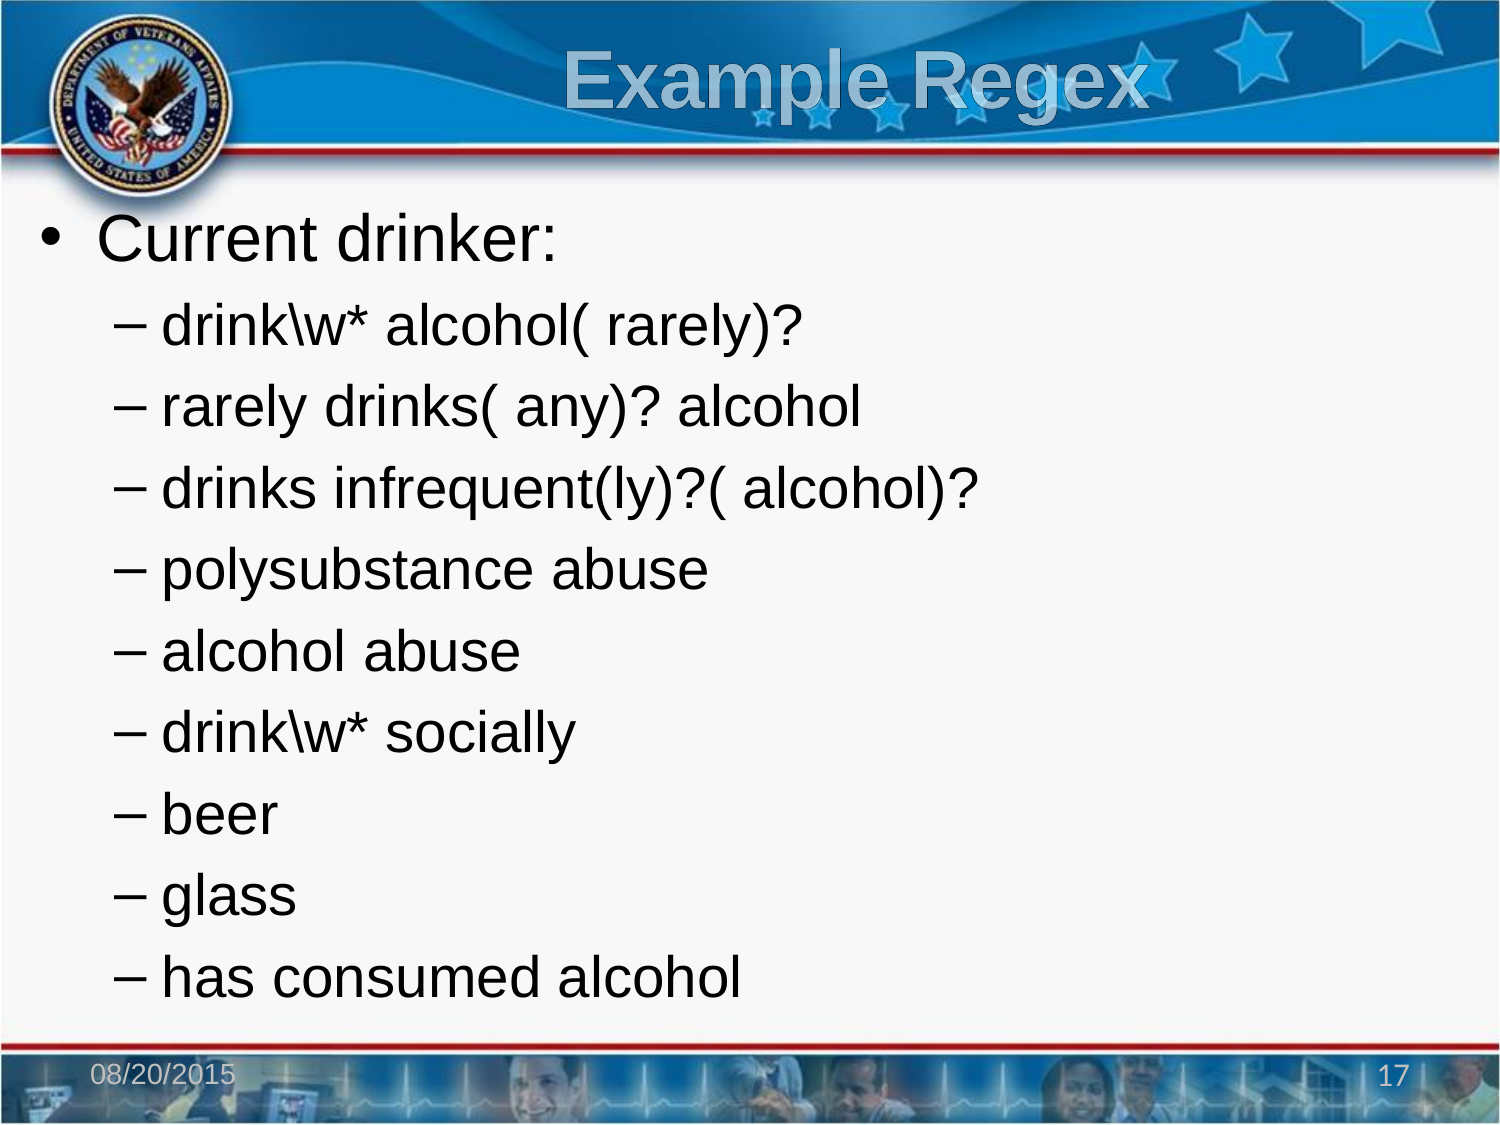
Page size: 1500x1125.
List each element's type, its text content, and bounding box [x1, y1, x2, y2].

slide_number 17 [1074, 1042, 1425, 1103]
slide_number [75, 1042, 425, 1103]
title Example Regex [224, 12, 1488, 138]
list Current drinker: drink\w* alcohol( rarely)? rarely drinks( any)? alcohol drinks infrequent(ly)?( alcohol)? polysubstance abuse alcohol abuse drink\w* socially beer glass has consumed alcohol [24, 187, 1476, 1026]
picture [0, 0, 1500, 1125]
